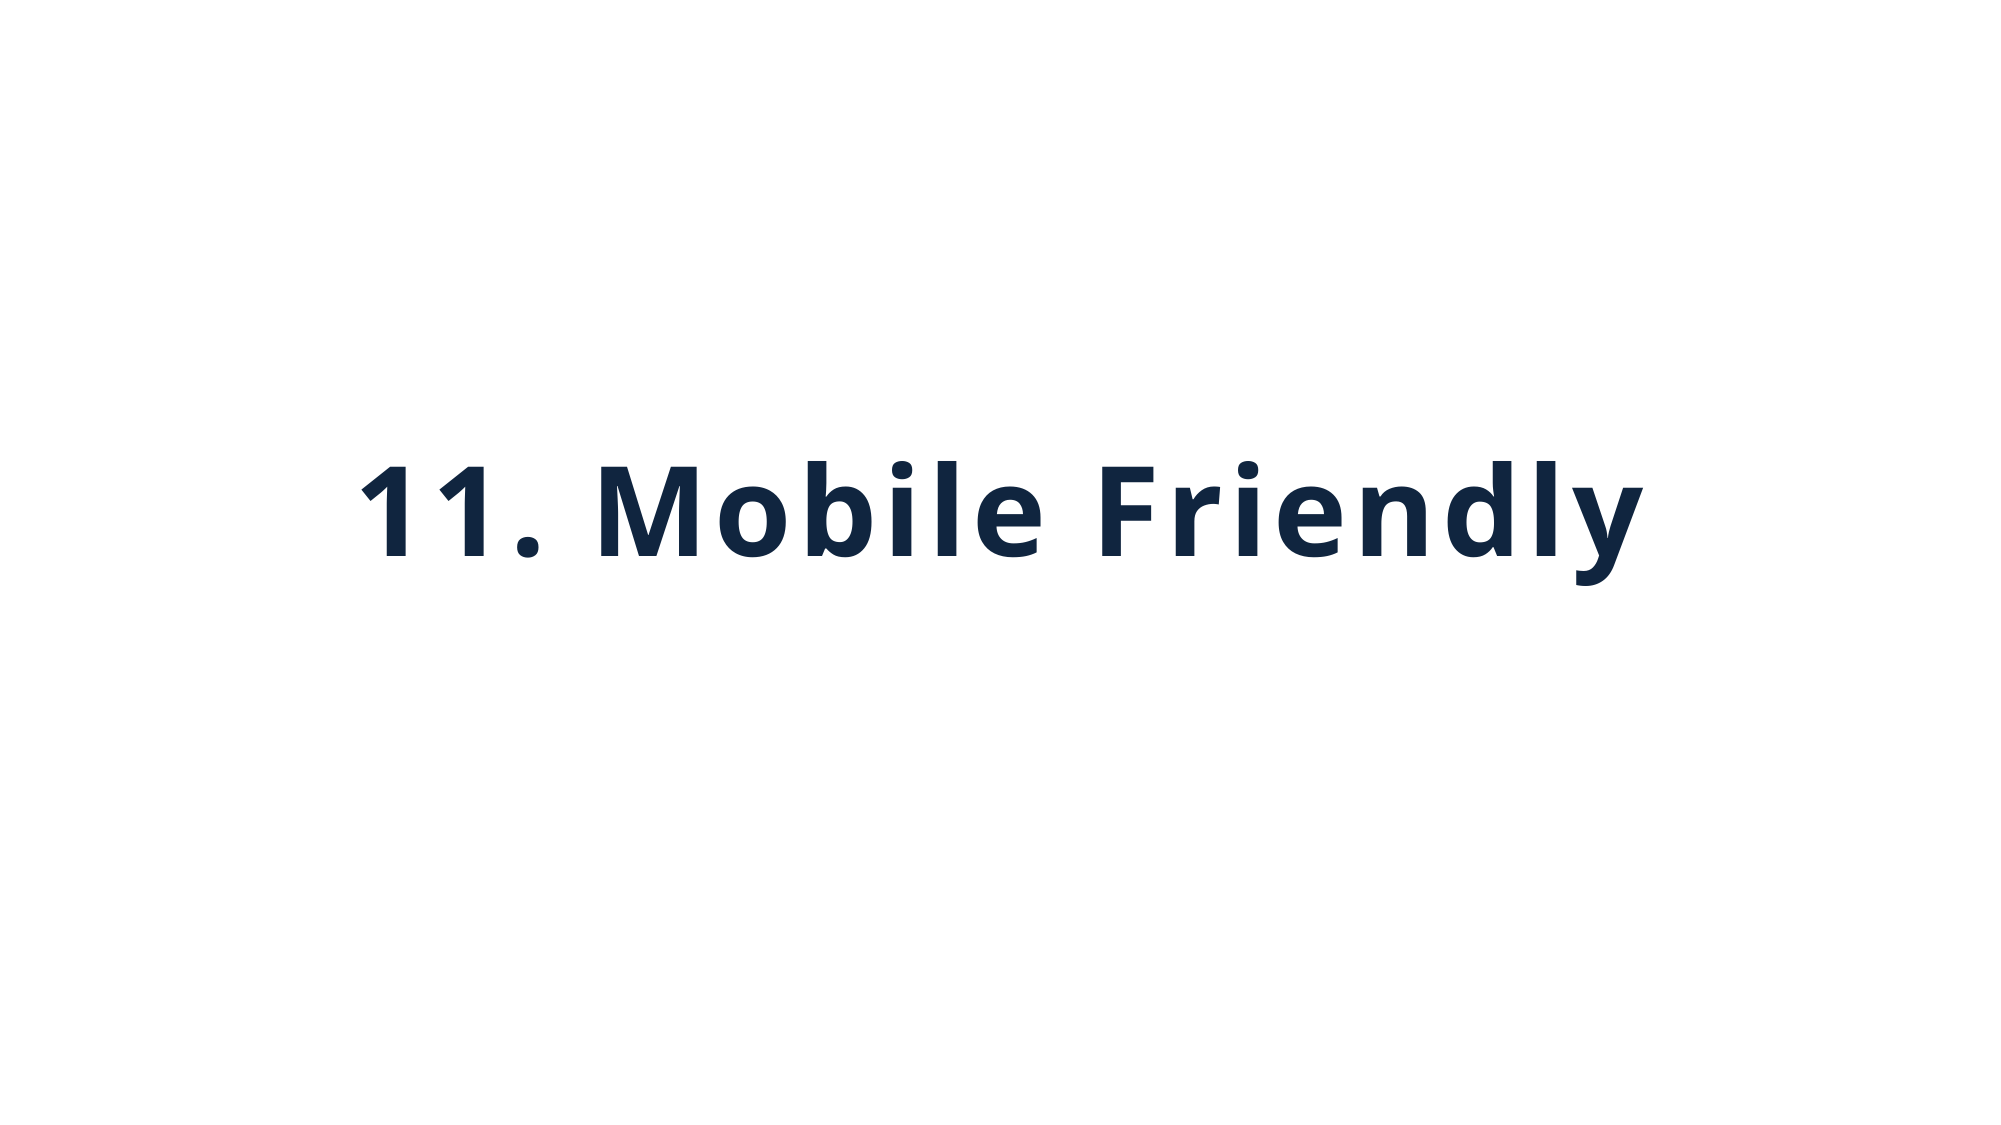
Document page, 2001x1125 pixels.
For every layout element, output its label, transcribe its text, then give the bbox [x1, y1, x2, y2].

title 11. Mobile Friendly [249, 199, 1750, 592]
